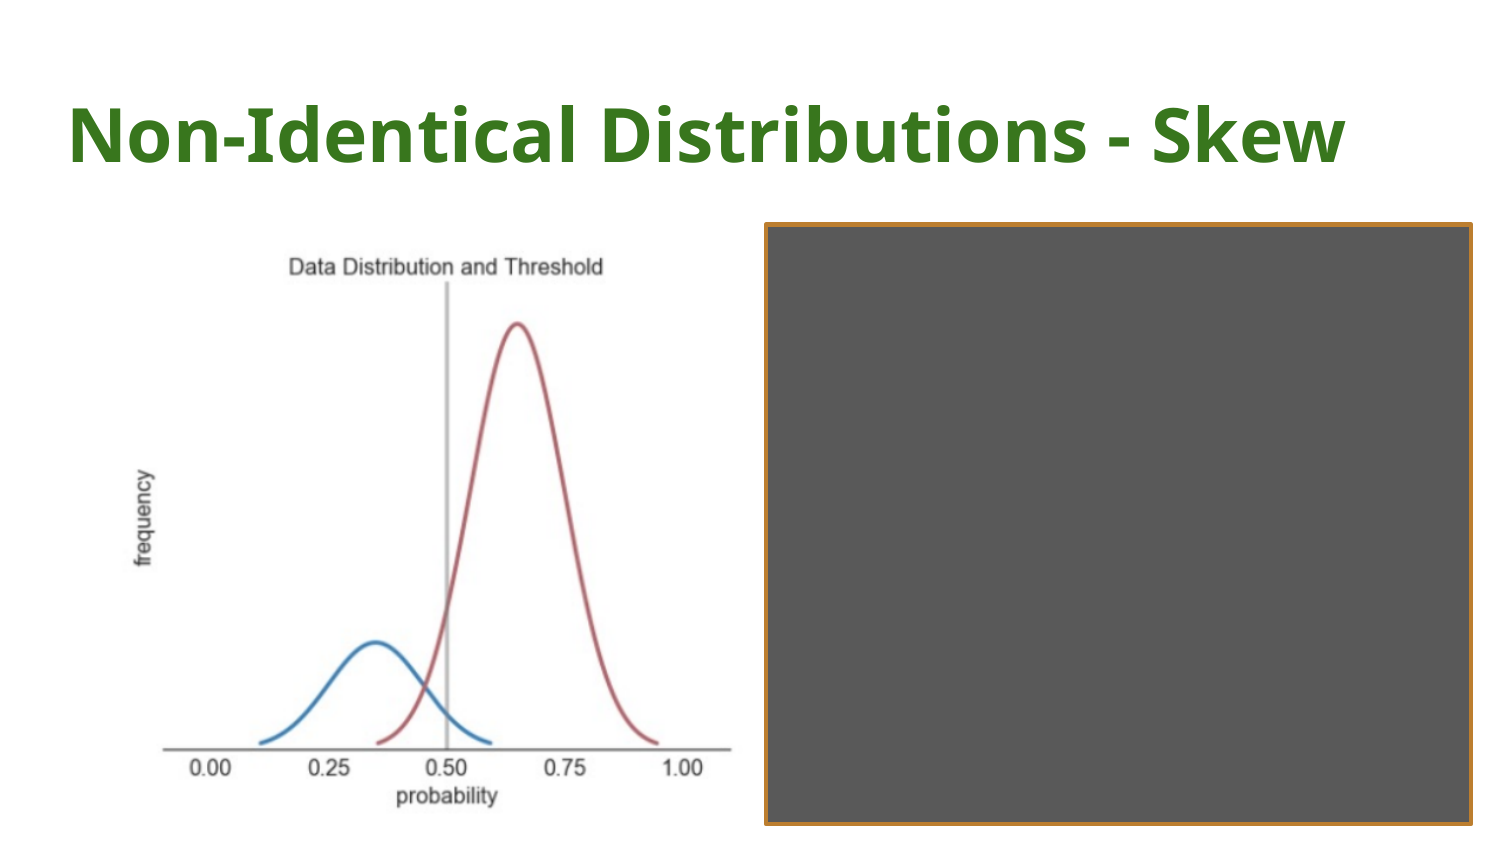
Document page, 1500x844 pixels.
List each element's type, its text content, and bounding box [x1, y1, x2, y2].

title Non-Identical Distributions - Skew [51, 72, 1449, 167]
text_box [764, 222, 1473, 826]
picture [70, 224, 1430, 815]
